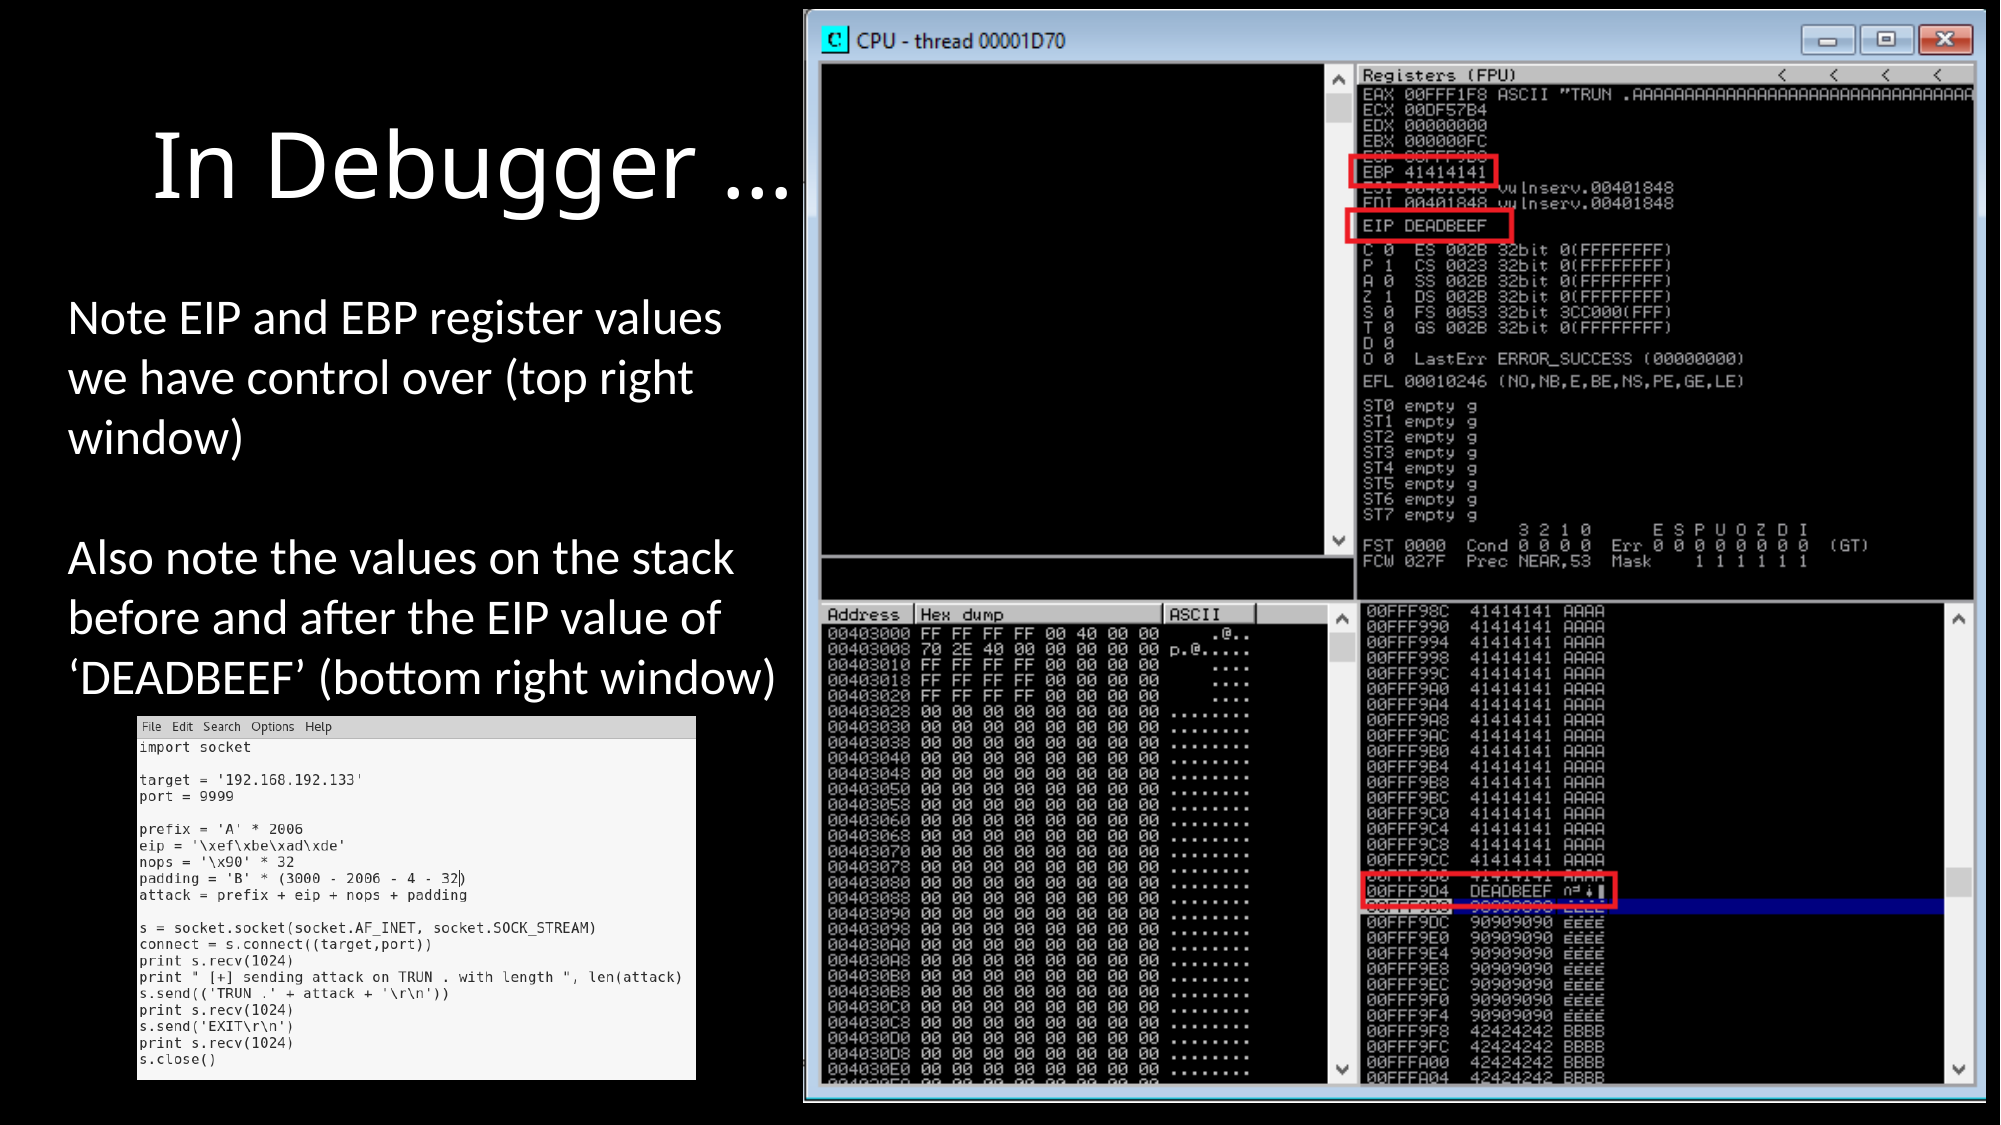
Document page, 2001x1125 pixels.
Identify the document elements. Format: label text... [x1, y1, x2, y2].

picture [137, 716, 696, 1080]
title In Debugger … [137, 59, 802, 277]
picture [802, 9, 1986, 1103]
text_box Note EIP and EBP register values we have control over (top right window) Also note the values on the stack before and after the EIP value of ‘DEADBEEF’ (bottom right window) [52, 277, 802, 712]
